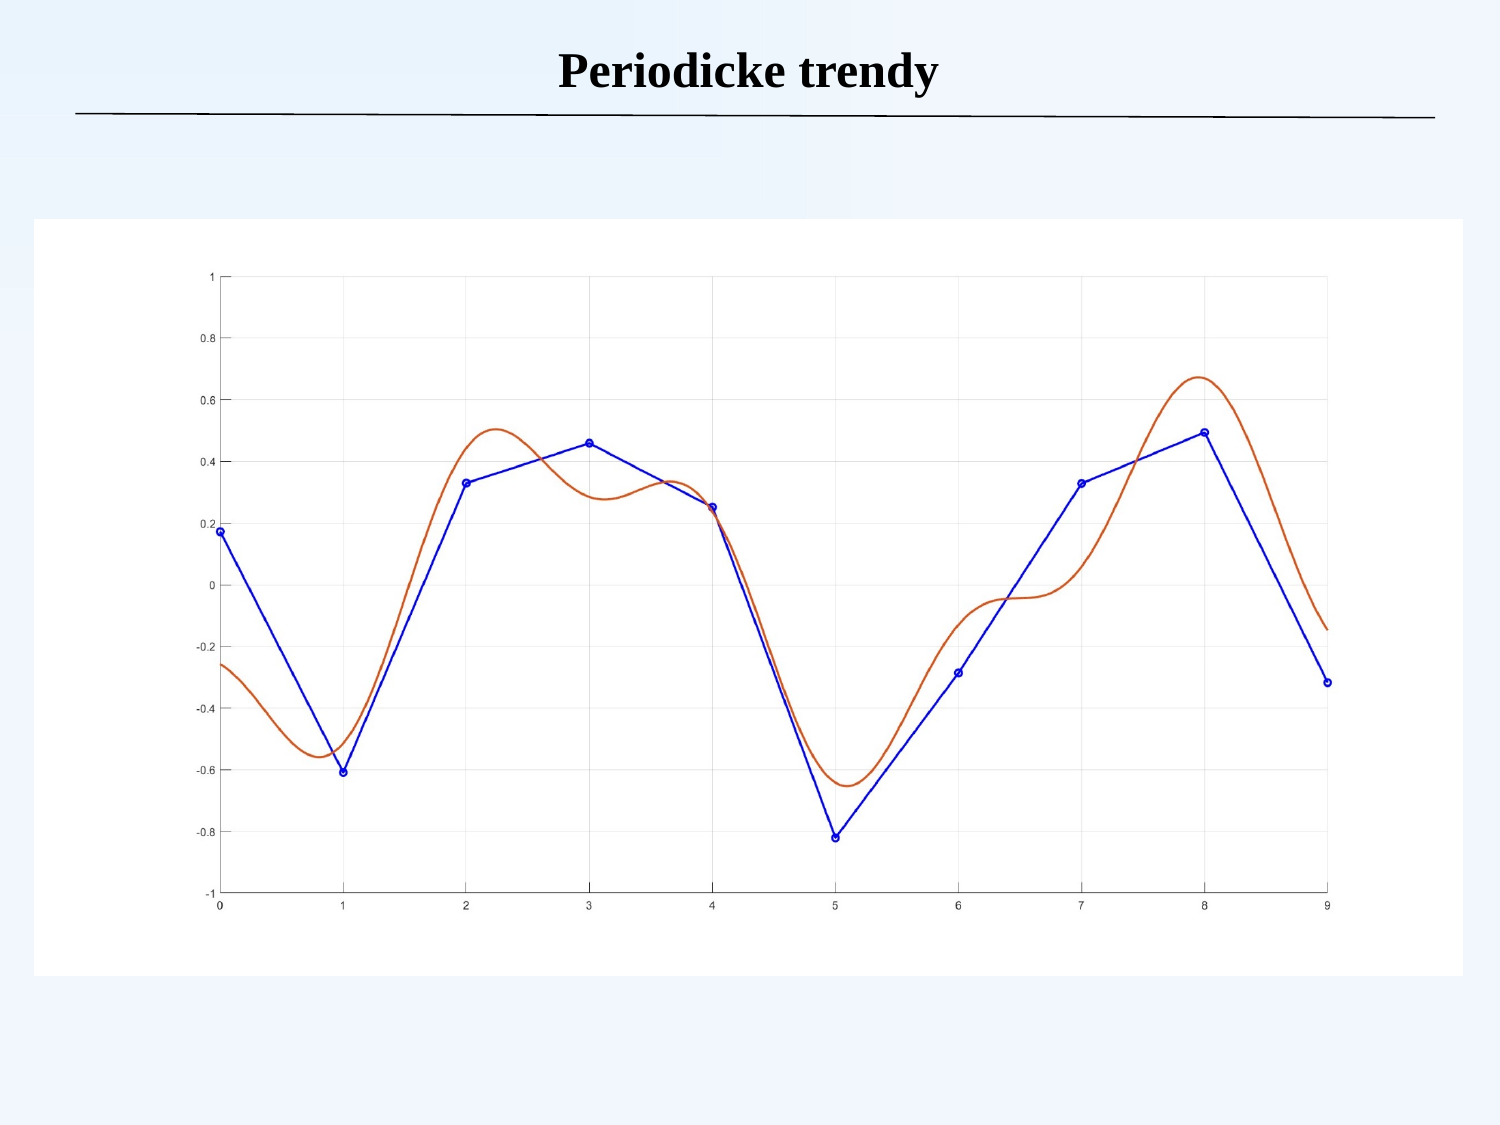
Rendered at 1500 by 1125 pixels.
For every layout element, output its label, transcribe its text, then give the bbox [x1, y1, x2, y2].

picture [34, 219, 1464, 977]
text_box Periodicke trendy [294, 29, 1204, 105]
